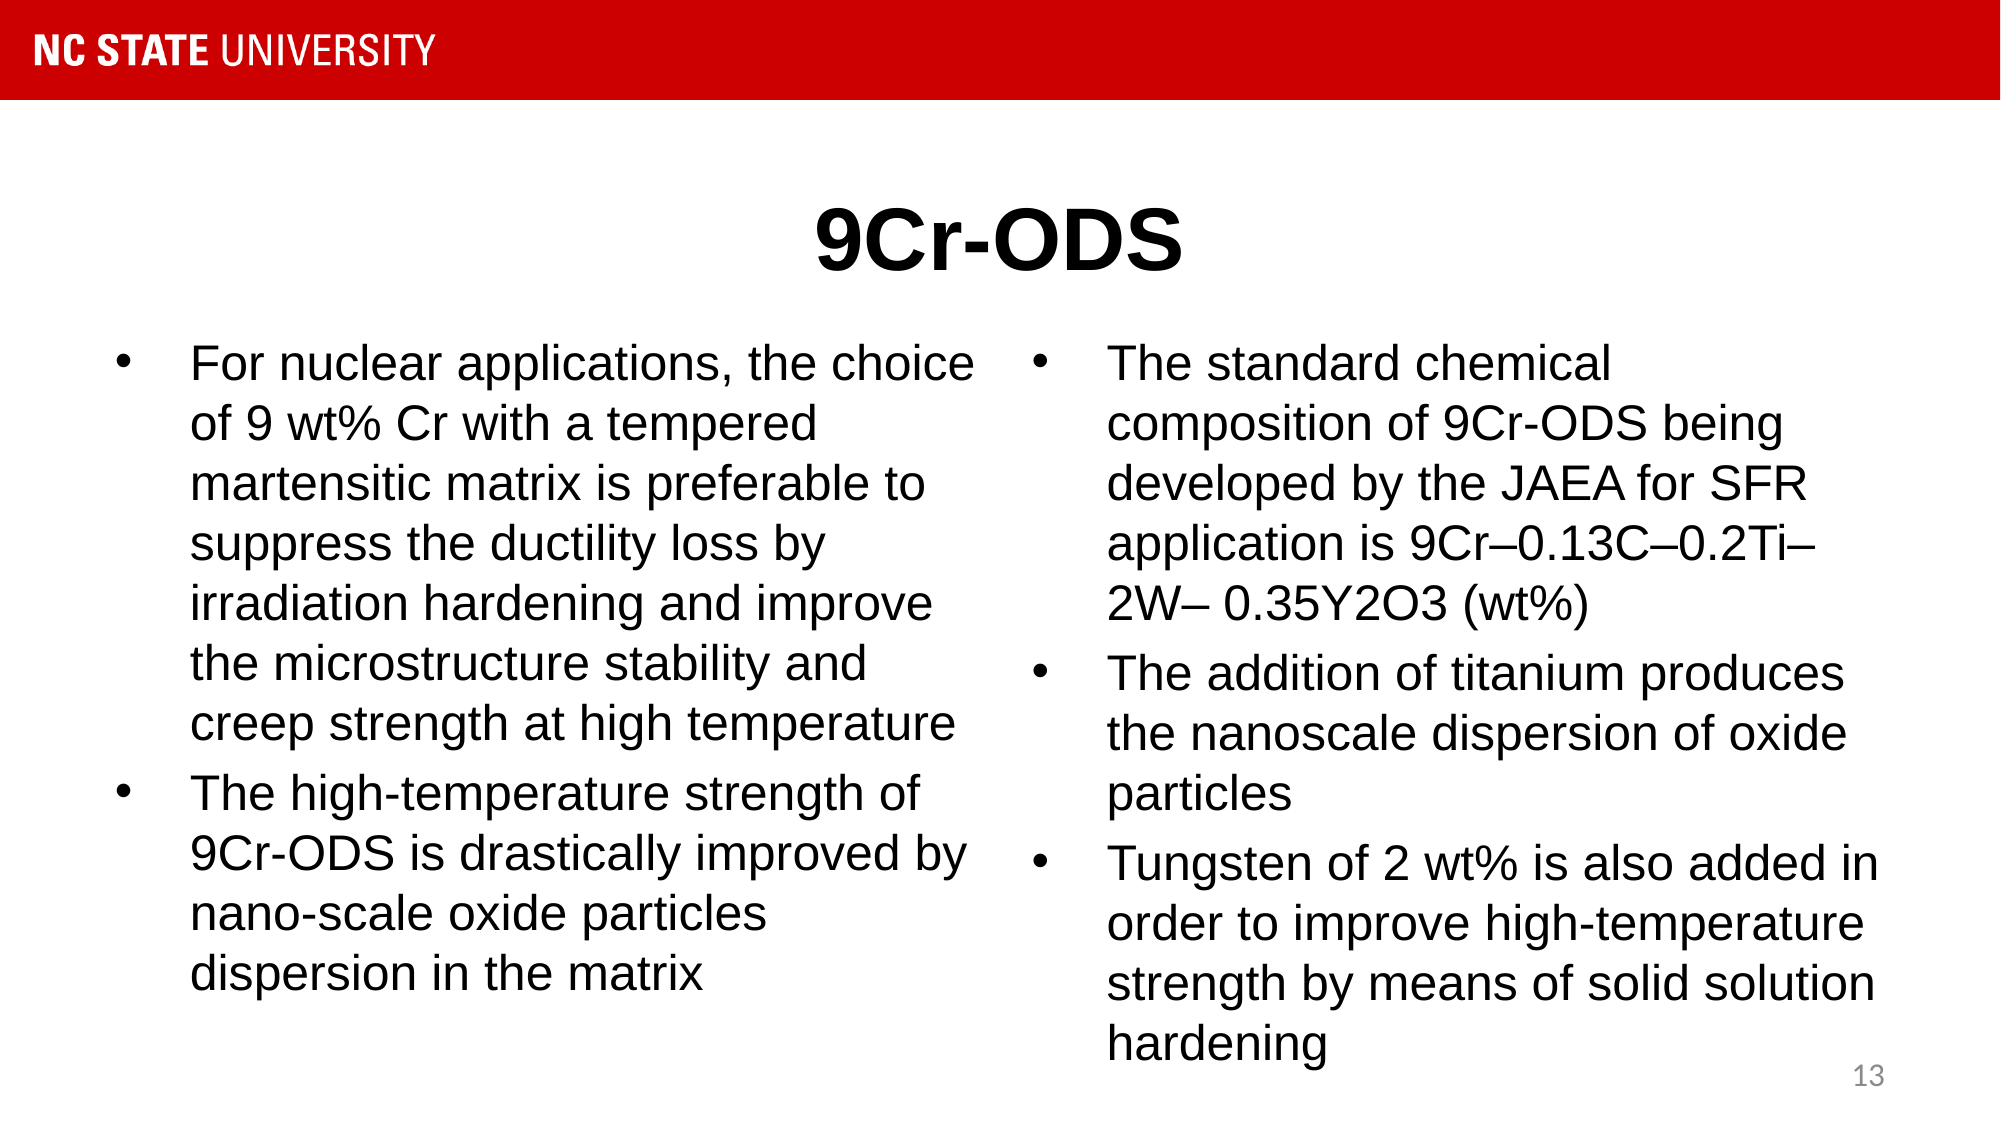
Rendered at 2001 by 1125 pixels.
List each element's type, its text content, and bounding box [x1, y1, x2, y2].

title 9Cr-ODS [99, 147, 1900, 322]
picture [0, 0, 2001, 100]
list For nuclear applications, the choice of 9 wt% Cr with a tempered martensitic matrix is preferable to suppress the ductility loss by irradiation hardening and improve the microstructure stability and creep strength at high temperature The high-temperature strength of 9Cr-ODS is drastically improved by nano-scale oxide particles dispersion in the matrix [99, 322, 1016, 1005]
list The standard chemical composition of 9Cr-ODS being developed by the JAEA for SFR application is 9Cr–0.13C–0.2Ti–2W– 0.35Y2O3 (wt%) The addition of titanium produces the nanoscale dispersion of oxide particles Tungsten of 2 wt% is also added in order to improve high-temperature strength by means of solid solution hardening [1016, 322, 1900, 1005]
slide_number 13 [1433, 1042, 1900, 1103]
